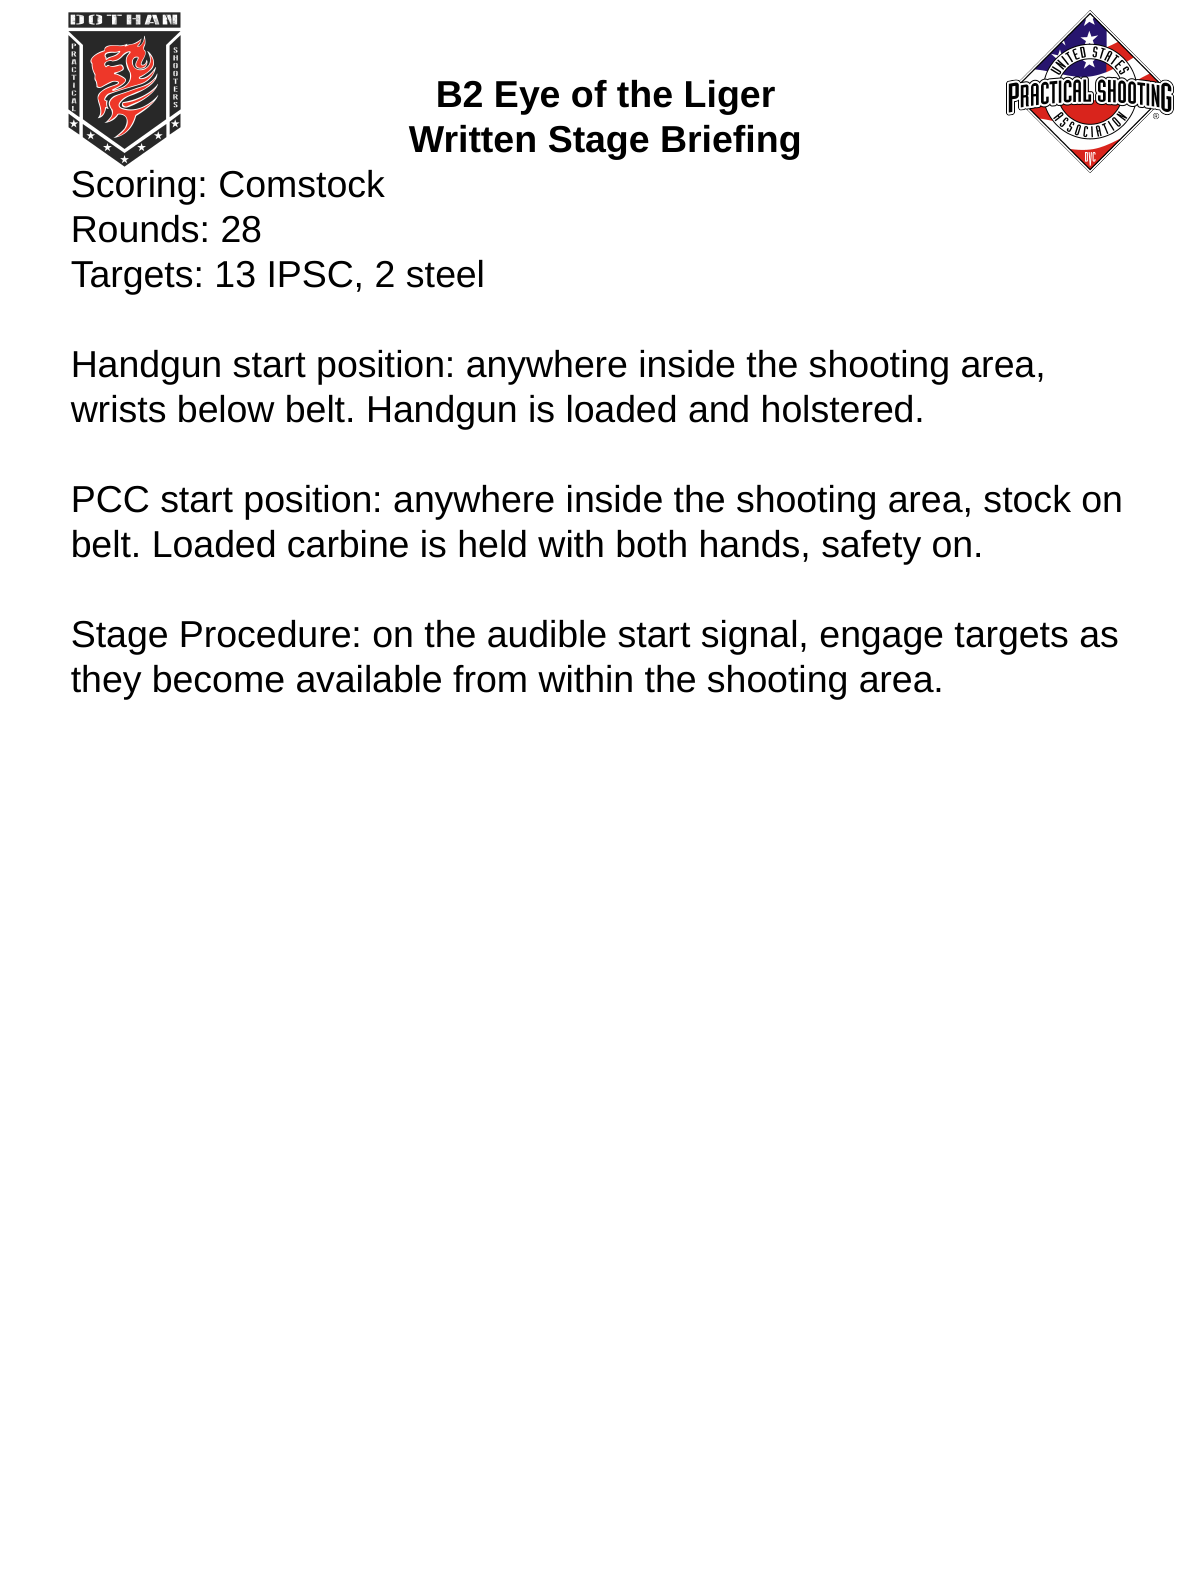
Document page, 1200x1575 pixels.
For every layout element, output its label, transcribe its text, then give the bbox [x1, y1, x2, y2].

picture [44, 9, 205, 170]
text_box B2 Eye of the Liger Written Stage Briefing Scoring: Comstock Rounds: 28 Targets: 13 IPSC, 2 steel Handgun start position: anywhere inside the shooting area, wrists below belt. Handgun is loaded and holstered. PCC start position: anywhere inside the shooting area, stock on belt. Loaded carbine is held with both hands, safety on. Stage Procedure: on the audible start signal, engage targets as they become available from within the shooting area. [56, 63, 1156, 708]
picture [1006, 10, 1175, 173]
